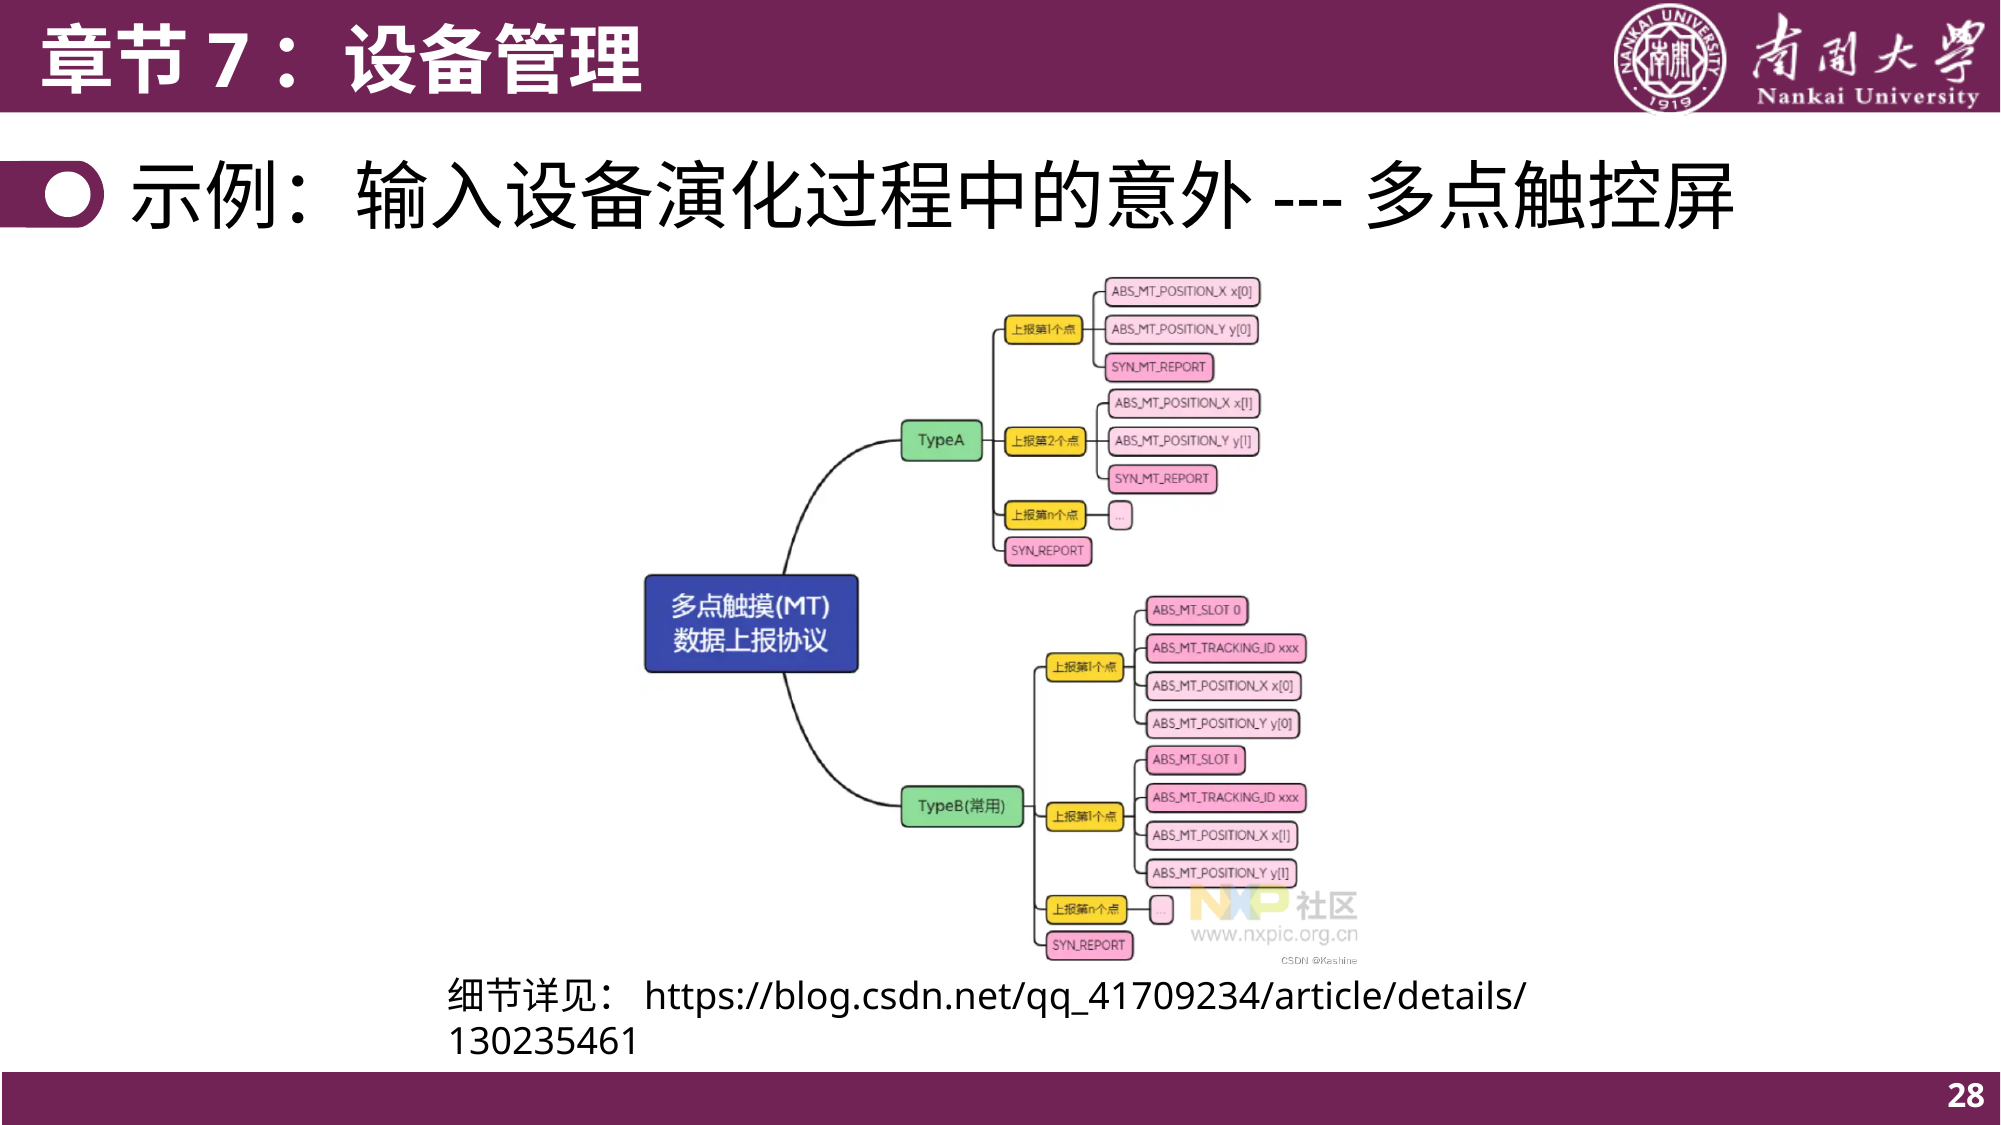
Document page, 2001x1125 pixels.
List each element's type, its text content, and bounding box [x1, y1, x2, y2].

picture [1614, 2, 2001, 120]
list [630, 257, 1370, 972]
slide_number 28 [1550, 1070, 2000, 1124]
title 示例：输入设备演化过程中的意外---多点触控屏 [114, 143, 1886, 255]
text_box 细节详见：https://blog.csdn.net/qq_41709234/article/details/130235461 [432, 964, 1709, 1070]
